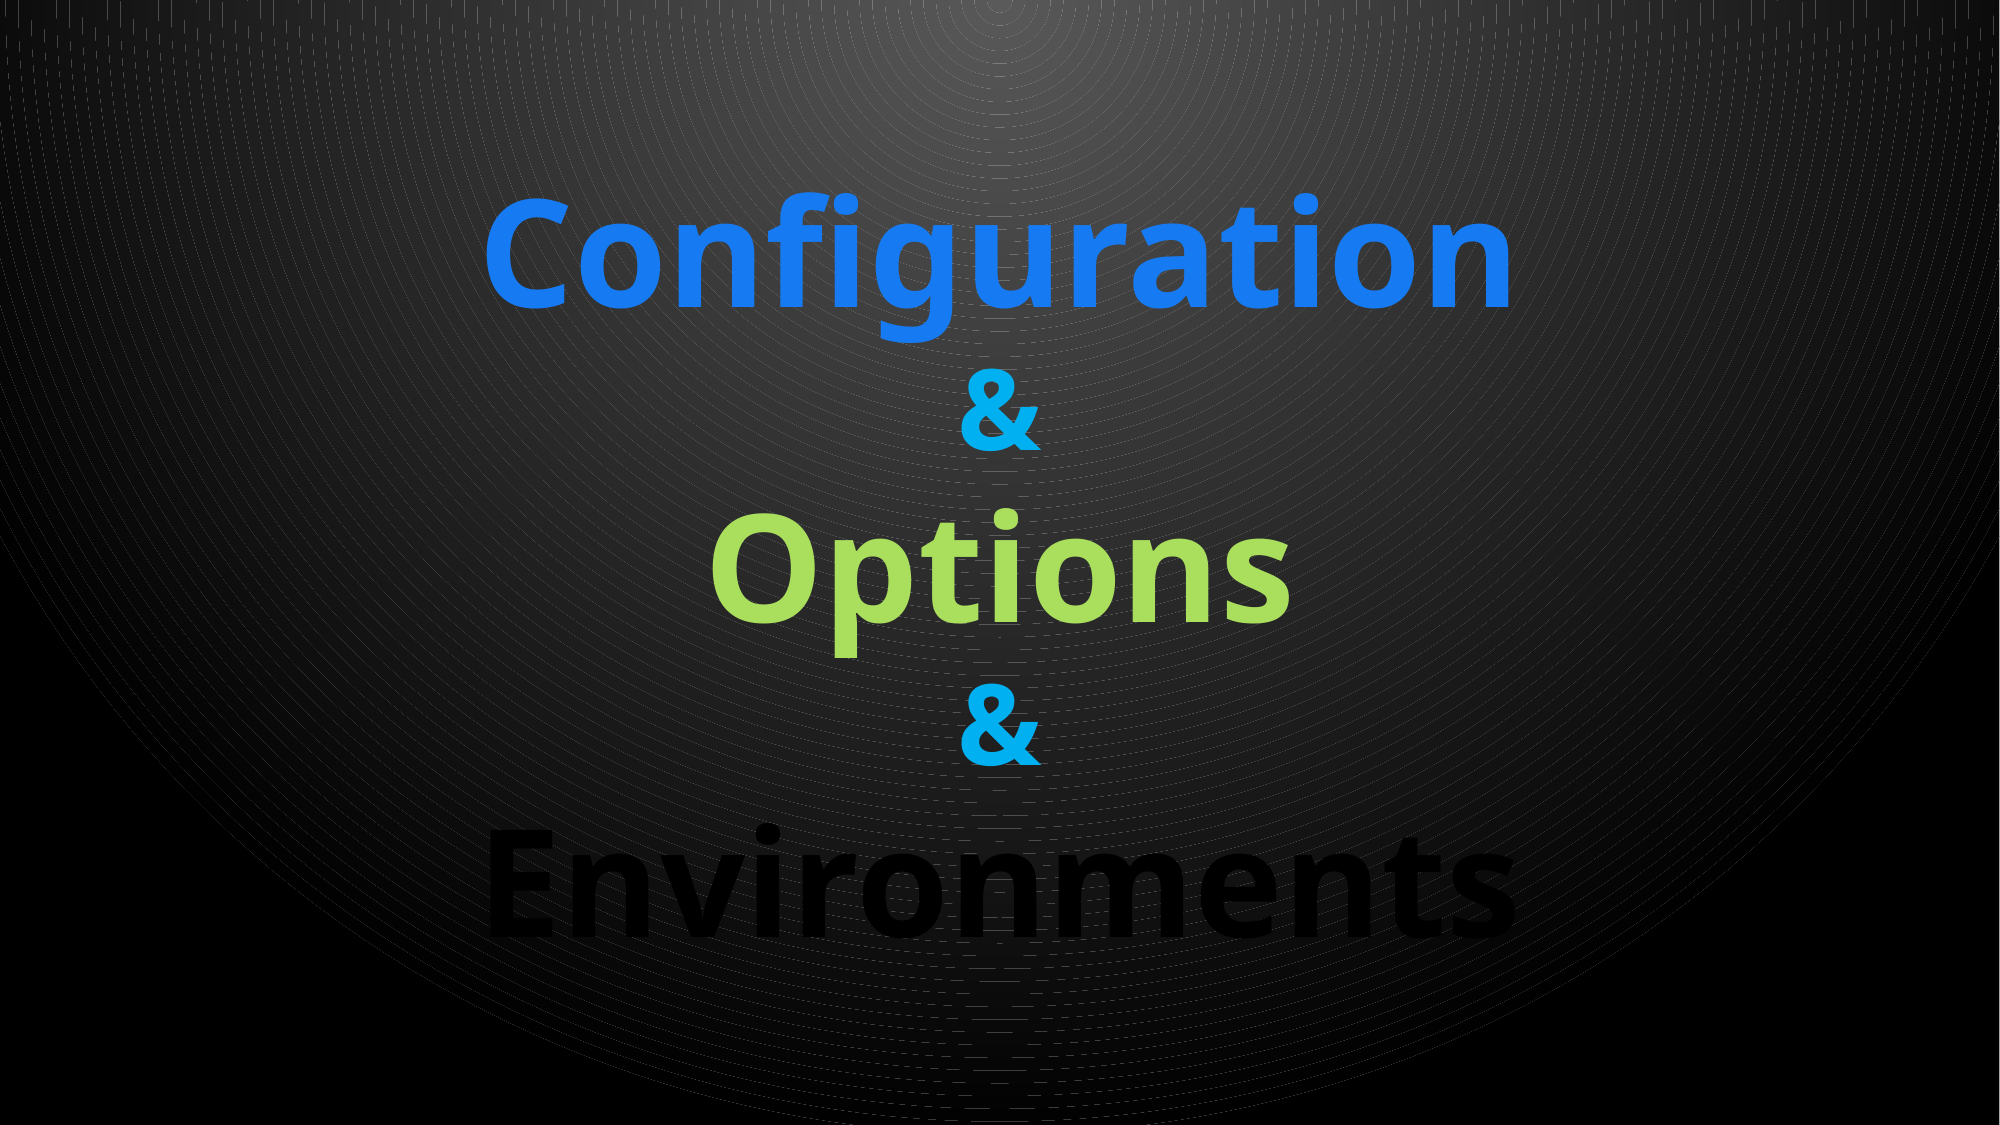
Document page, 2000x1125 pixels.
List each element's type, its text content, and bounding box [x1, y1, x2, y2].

text_box Configuration & Options & Environments [195, 160, 1805, 965]
